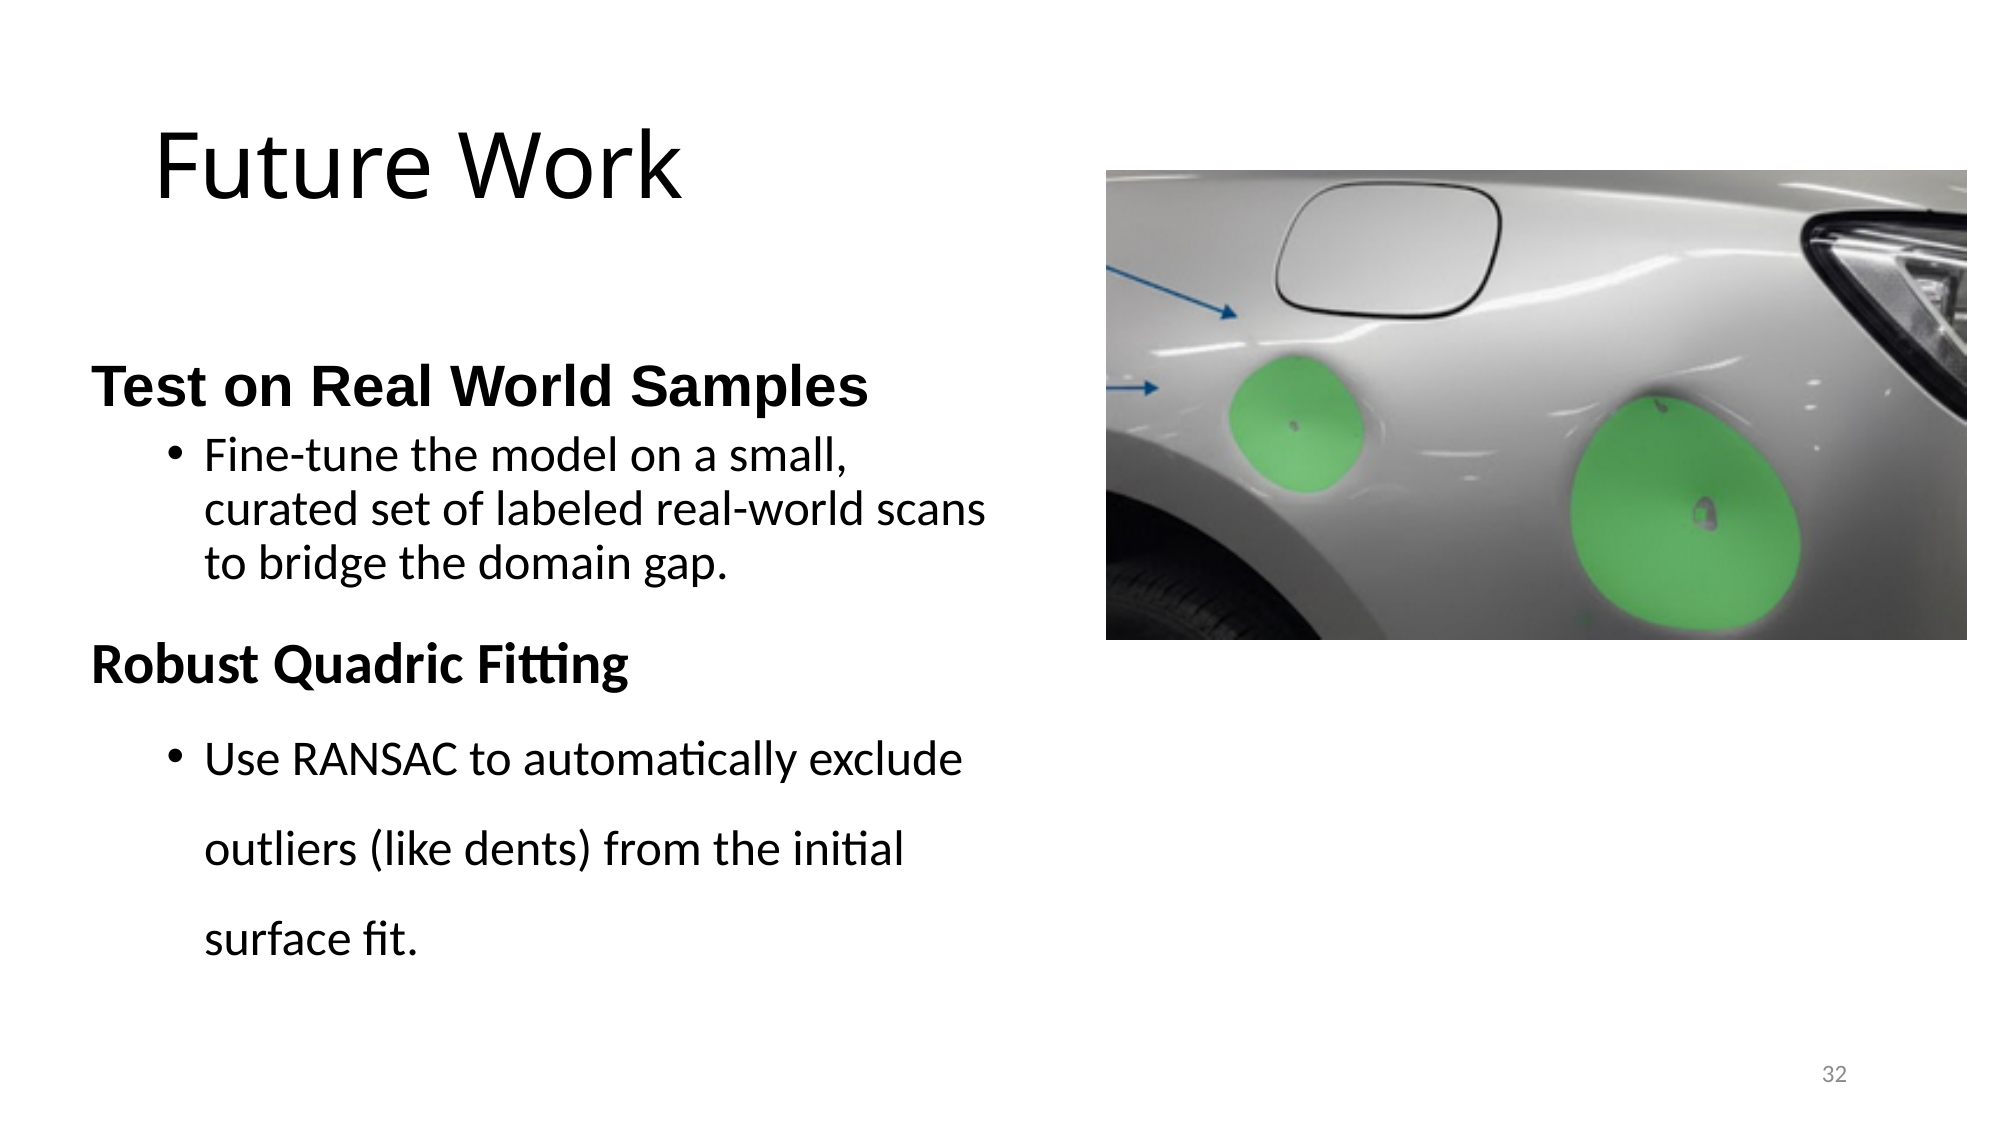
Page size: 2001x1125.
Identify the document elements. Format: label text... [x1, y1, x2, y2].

picture [1106, 170, 1967, 640]
list Test on Real World Samples Fine-tune the model on a small, curated set of labeled real-world scans to bridge the domain gap. Robust Quadric Fitting Use RANSAC to automatically exclude outliers (like dents) from the initial surface fit. [76, 305, 1024, 973]
title Future Work [137, 59, 1863, 278]
slide_number 32 [1412, 1042, 1863, 1103]
